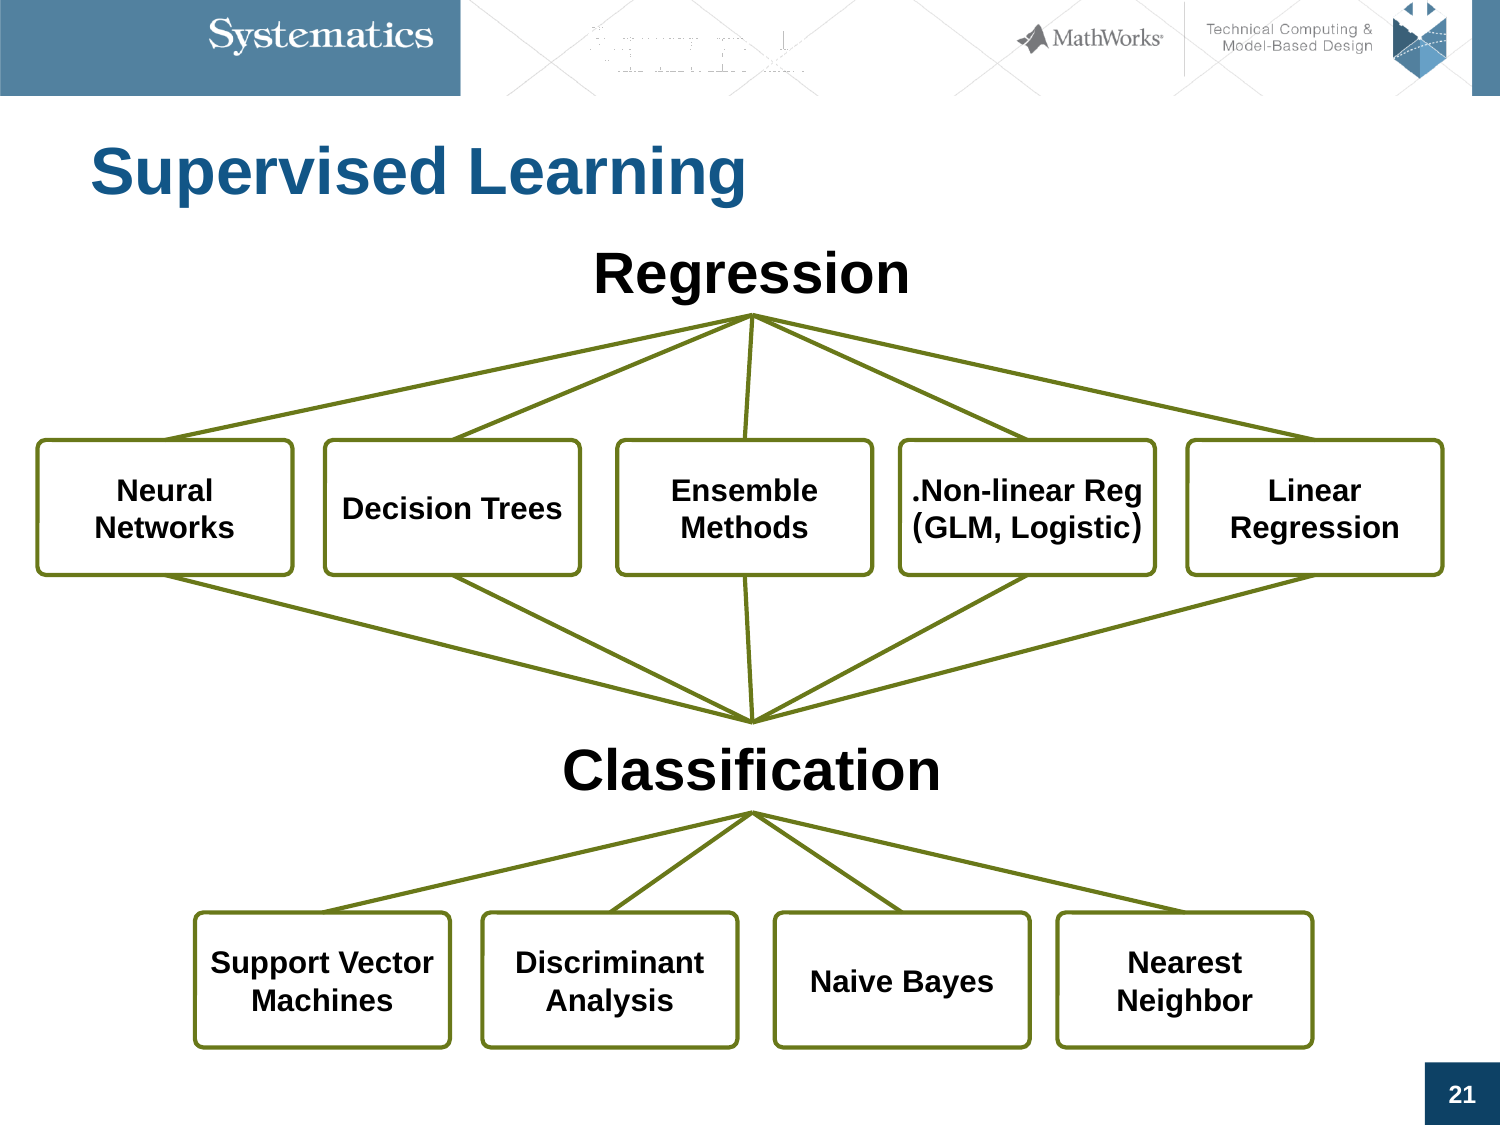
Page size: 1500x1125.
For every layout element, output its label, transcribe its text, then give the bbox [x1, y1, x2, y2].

title Supervised Learning [75, 120, 1400, 308]
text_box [1028, 574, 1316, 723]
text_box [194, 912, 1313, 1048]
picture [0, 0, 1500, 96]
text_box Classification [540, 733, 965, 810]
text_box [164, 574, 753, 723]
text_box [322, 812, 607, 913]
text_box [609, 812, 749, 913]
text_box Regression [540, 222, 965, 312]
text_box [752, 314, 1028, 441]
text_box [1028, 314, 1316, 441]
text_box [756, 574, 1028, 723]
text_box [452, 314, 743, 441]
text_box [752, 812, 1186, 913]
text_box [744, 314, 751, 441]
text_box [37, 439, 1443, 576]
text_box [164, 314, 451, 438]
